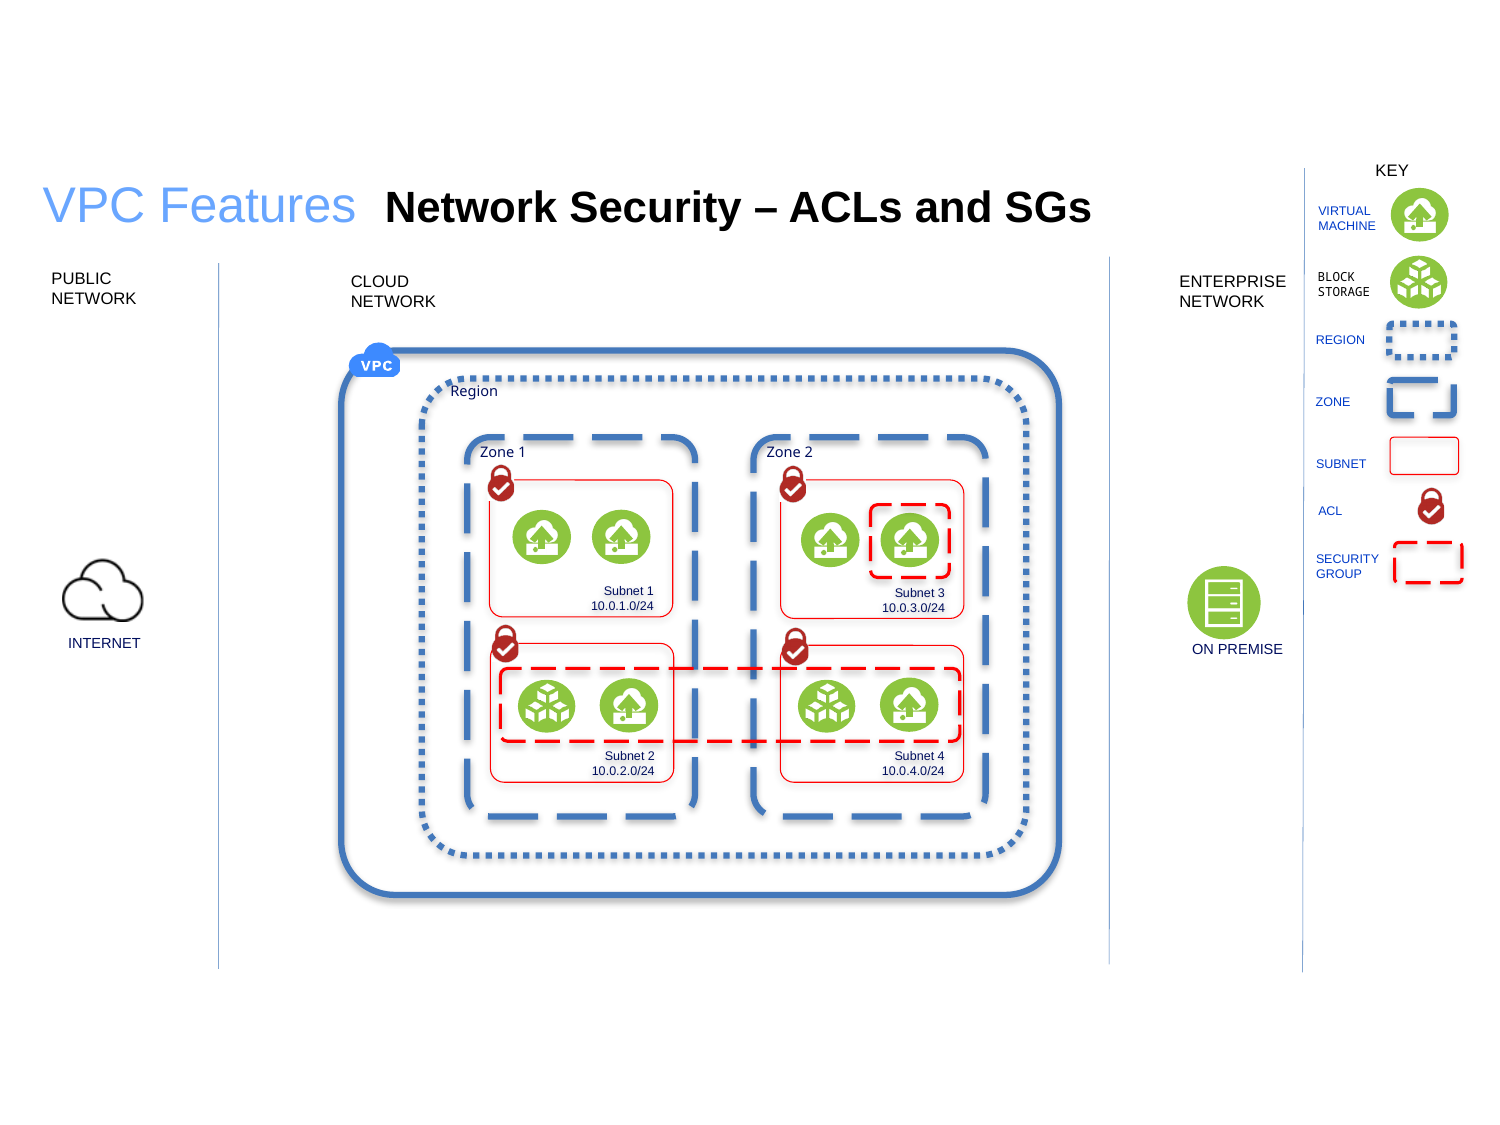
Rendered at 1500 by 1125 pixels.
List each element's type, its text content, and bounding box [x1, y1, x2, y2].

text_box [1388, 322, 1455, 358]
text_box PUBLIC NETWORK [51, 267, 150, 308]
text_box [599, 677, 659, 733]
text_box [466, 436, 696, 817]
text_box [1187, 565, 1285, 659]
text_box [62, 555, 146, 652]
picture [484, 461, 515, 503]
picture [489, 622, 519, 663]
text_box SUBNET [1301, 448, 1382, 478]
text_box [1388, 379, 1455, 416]
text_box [421, 376, 1027, 856]
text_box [880, 512, 940, 568]
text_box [1389, 255, 1448, 309]
text_box KEY [1330, 160, 1454, 177]
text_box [591, 509, 651, 565]
text_box [340, 349, 1060, 896]
text_box Network Security – ACLs and SGs [370, 177, 1500, 257]
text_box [512, 509, 572, 565]
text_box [879, 677, 939, 733]
text_box ENTERPRISE NETWORK [1179, 271, 1303, 312]
picture [776, 462, 807, 504]
text_box CLOUD NETWORK [350, 271, 450, 312]
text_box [797, 679, 856, 733]
text_box ZONE [1300, 386, 1366, 417]
text_box [1389, 436, 1460, 476]
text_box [1390, 187, 1449, 242]
text_box BLOCK STORAGE [1317, 268, 1371, 299]
picture [346, 340, 401, 377]
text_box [517, 679, 576, 733]
text_box VPC Features [27, 172, 486, 251]
text_box SECURITY GROUP [1301, 544, 1398, 589]
picture [779, 625, 809, 666]
text_box REGION [1300, 324, 1380, 355]
picture [1414, 484, 1445, 526]
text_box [800, 512, 860, 568]
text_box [753, 436, 986, 817]
text_box ACL [1303, 495, 1358, 526]
text_box [1394, 541, 1463, 584]
